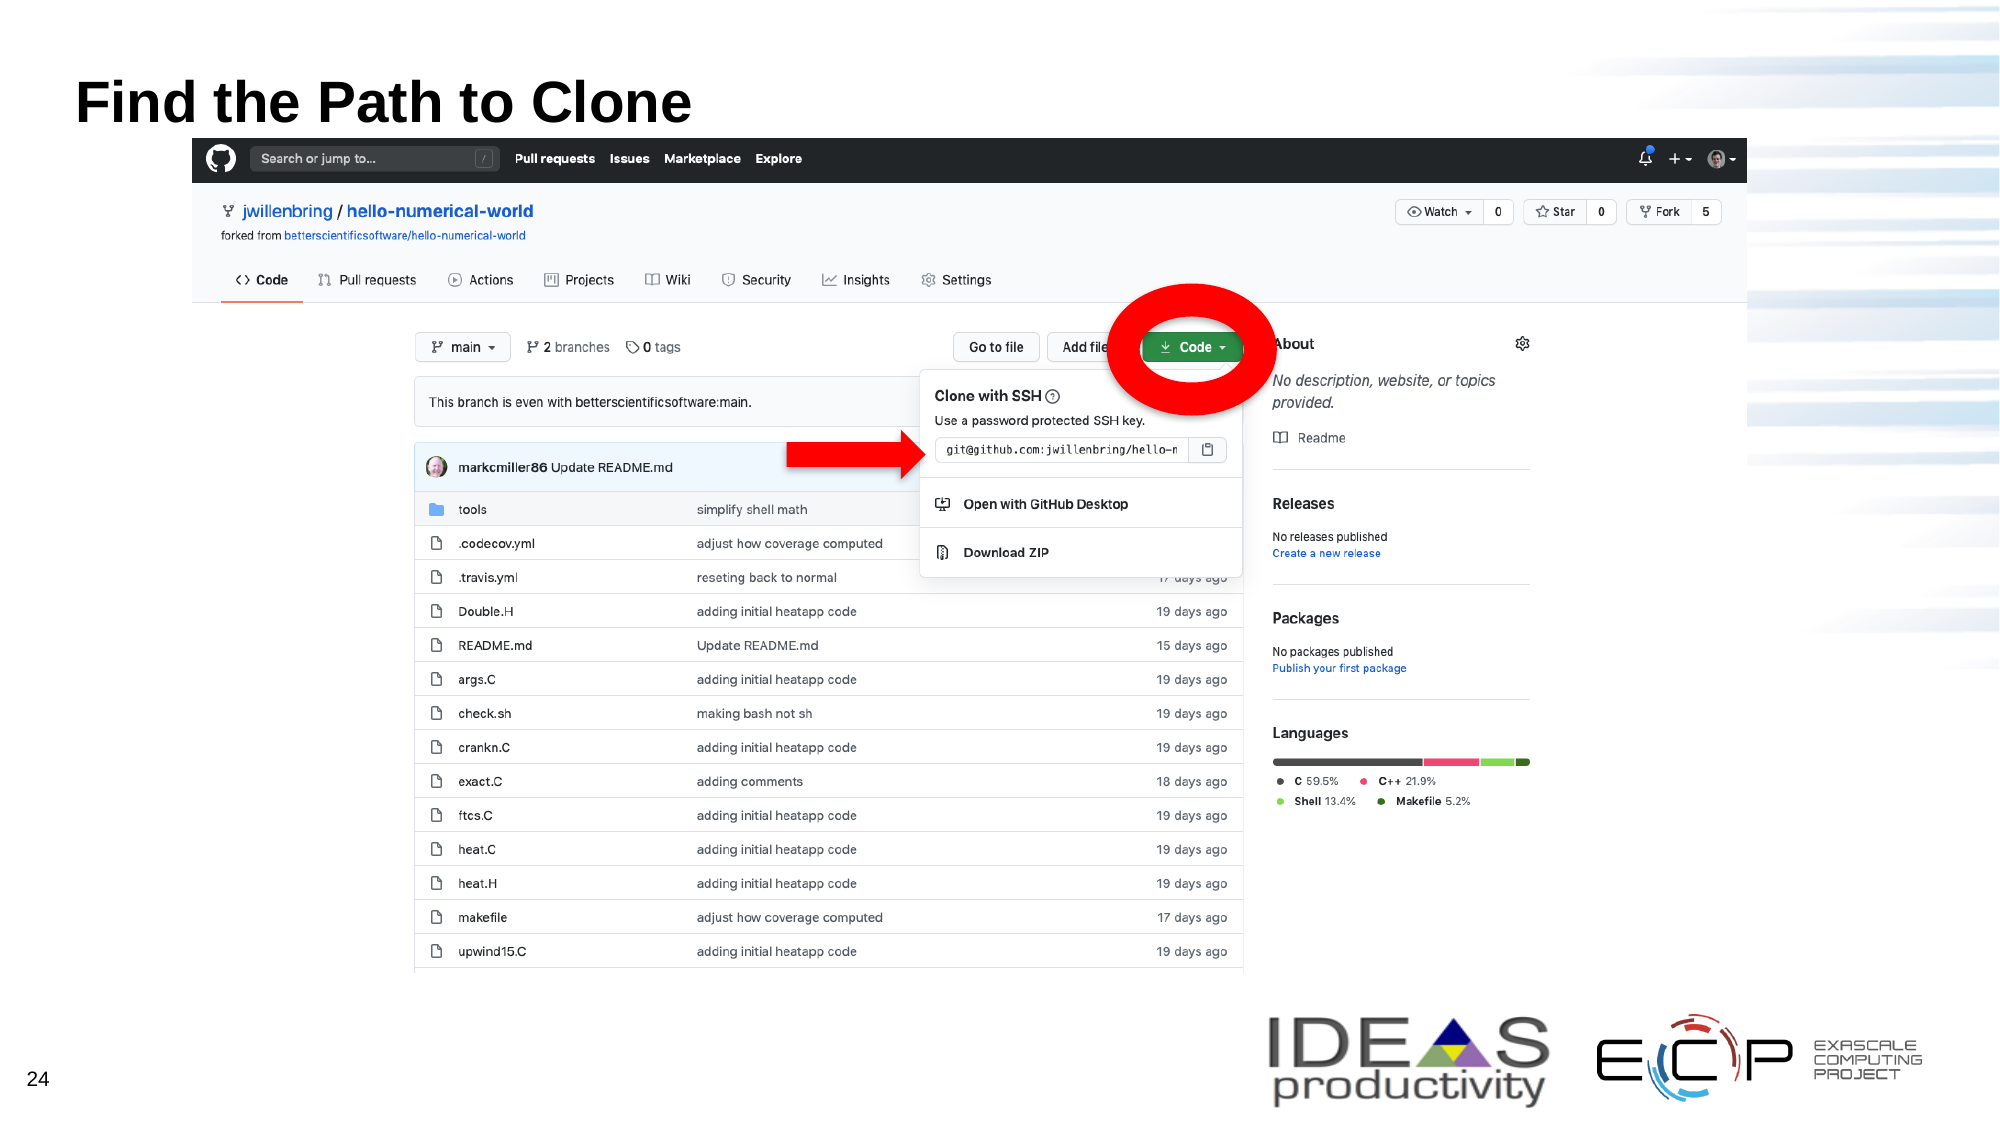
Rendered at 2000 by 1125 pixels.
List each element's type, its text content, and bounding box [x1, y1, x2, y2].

picture [1257, 1009, 1560, 1115]
picture [1597, 1014, 1922, 1102]
picture [1531, 0, 2000, 669]
title Find the Path to Clone [59, 67, 1926, 218]
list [191, 138, 1748, 973]
